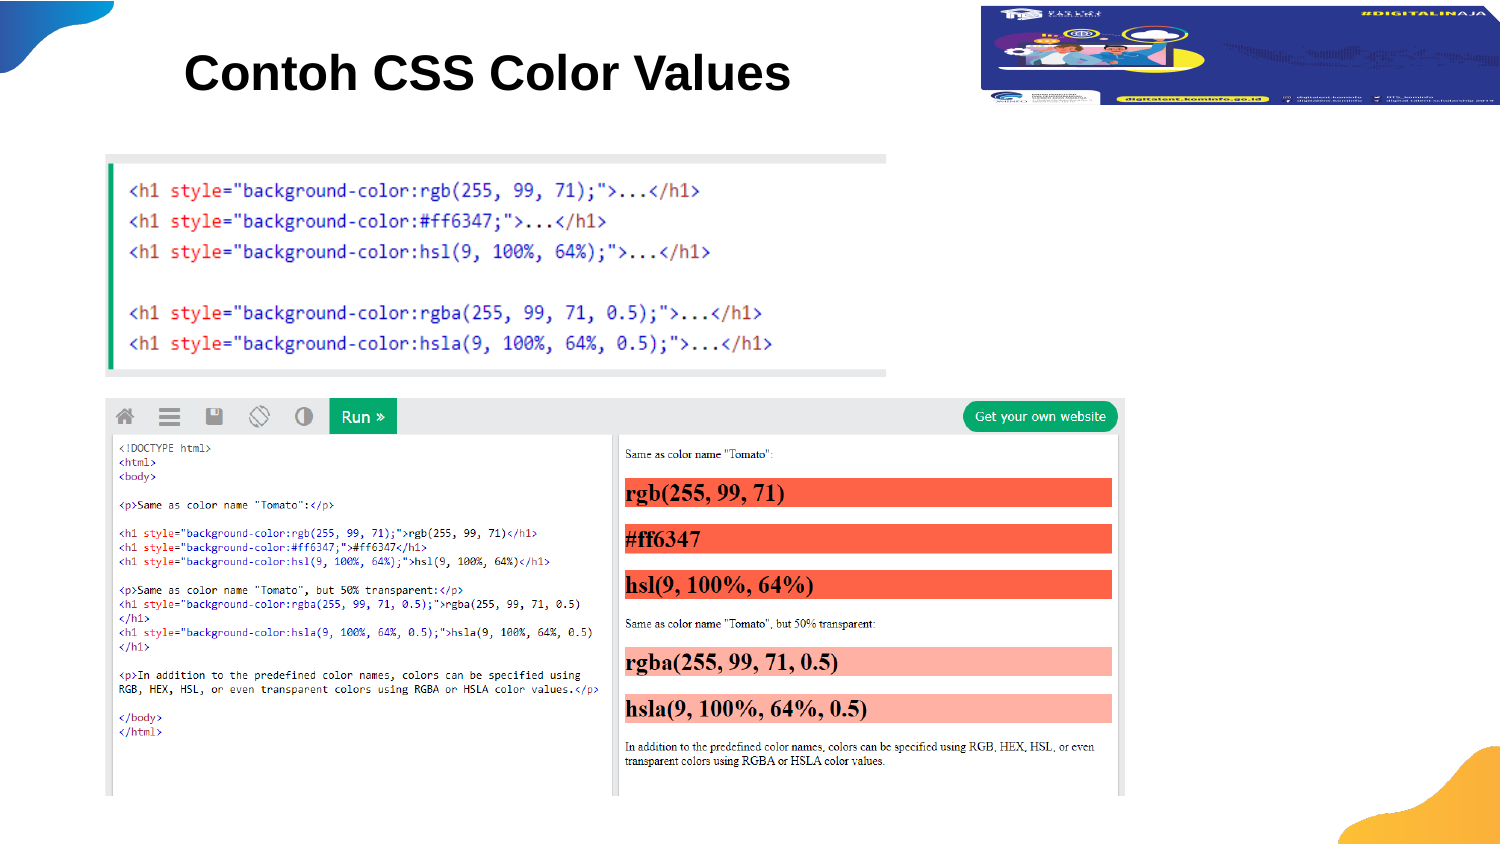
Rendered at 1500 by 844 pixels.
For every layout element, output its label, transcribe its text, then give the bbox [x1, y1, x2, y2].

picture [1335, 738, 1500, 844]
picture [980, 5, 1500, 106]
picture [105, 154, 887, 377]
picture [105, 381, 1126, 796]
picture [0, 1, 115, 78]
text_box Contoh CSS Color Values [169, 28, 920, 108]
